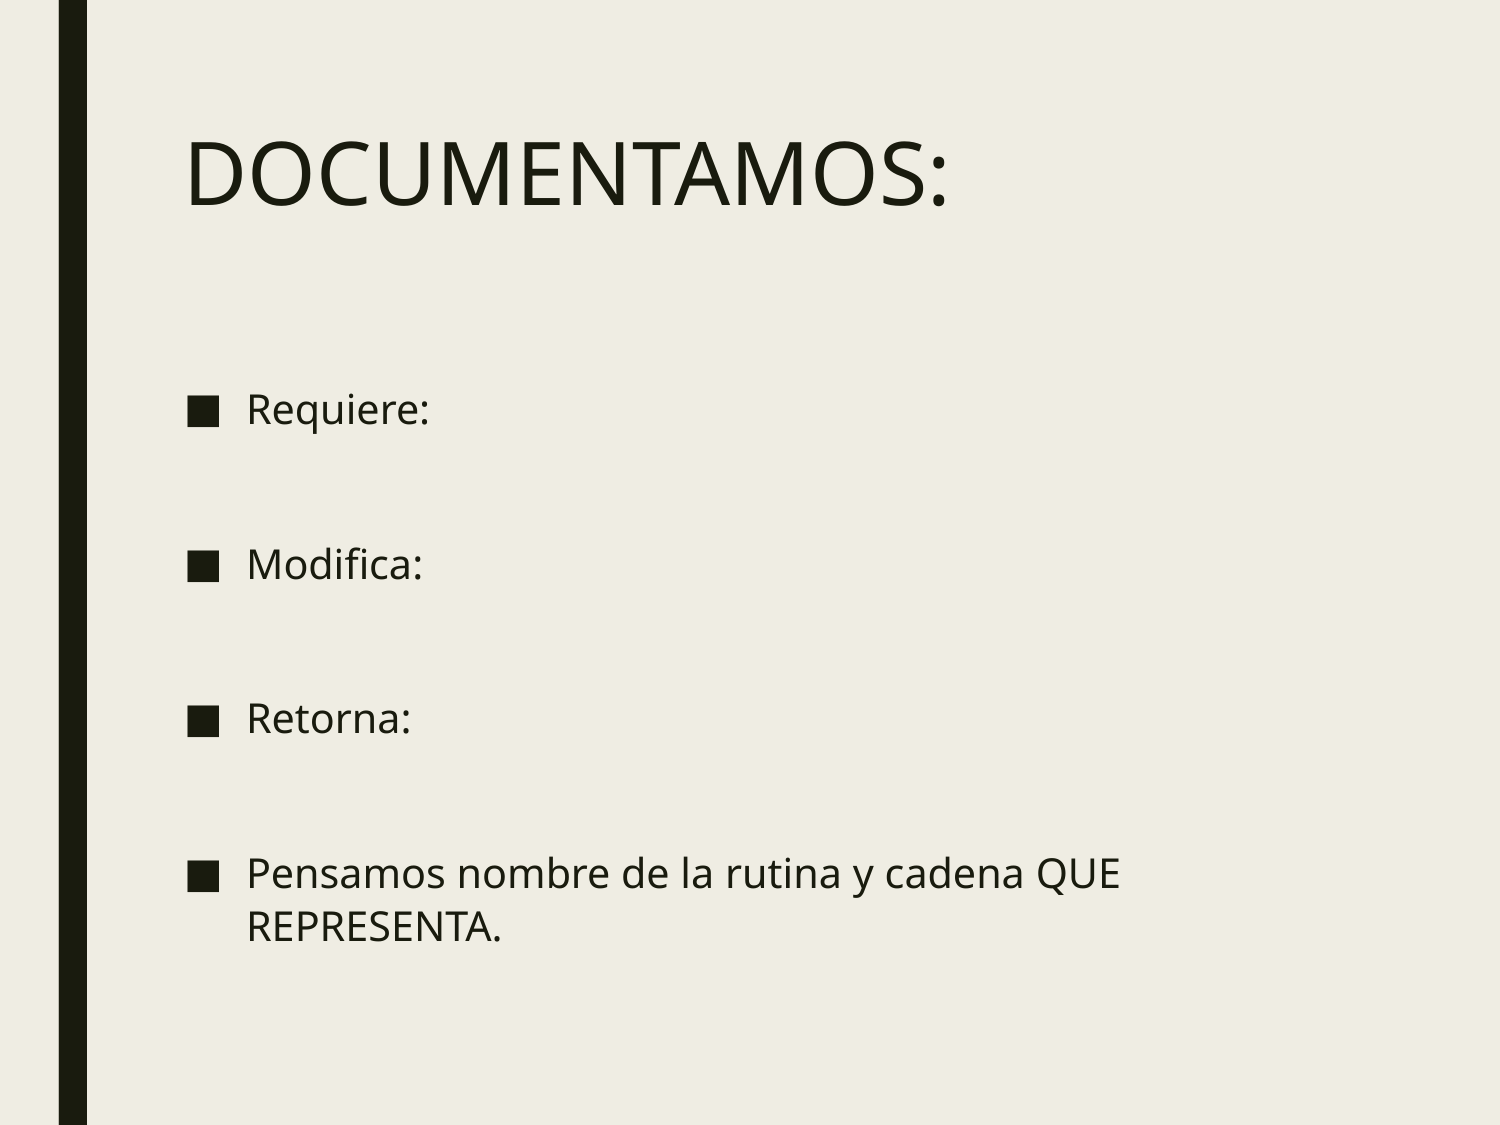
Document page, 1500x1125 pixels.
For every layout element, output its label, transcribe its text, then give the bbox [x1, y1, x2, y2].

title DOCUMENTAMOS: [168, 112, 1351, 357]
list Requiere: Modifica: Retorna: Pensamos nombre de la rutina y cadena QUE REPRESENTA. [168, 375, 1351, 963]
